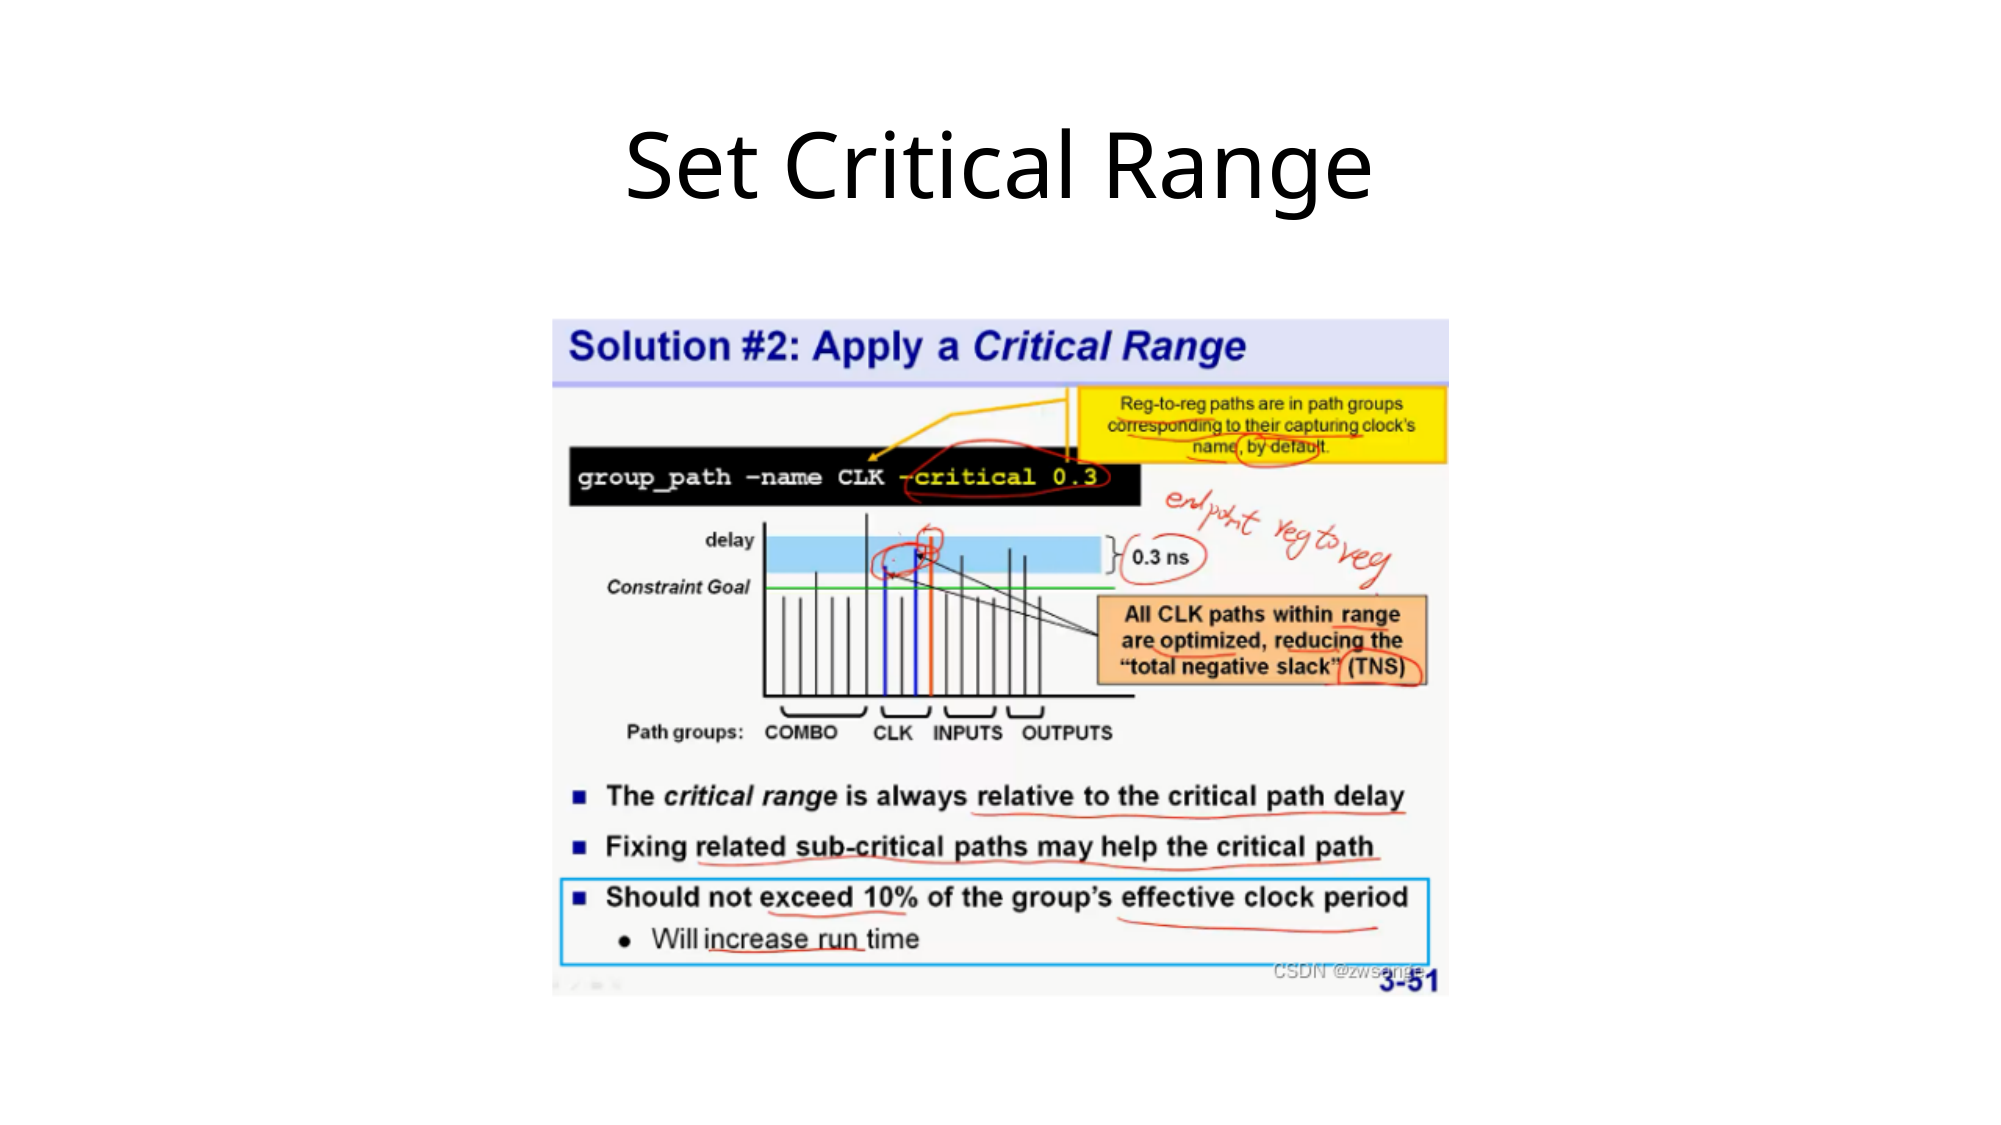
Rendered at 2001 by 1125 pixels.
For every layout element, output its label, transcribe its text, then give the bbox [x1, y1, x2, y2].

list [551, 316, 1449, 997]
title Set Critical Range [137, 59, 1863, 278]
